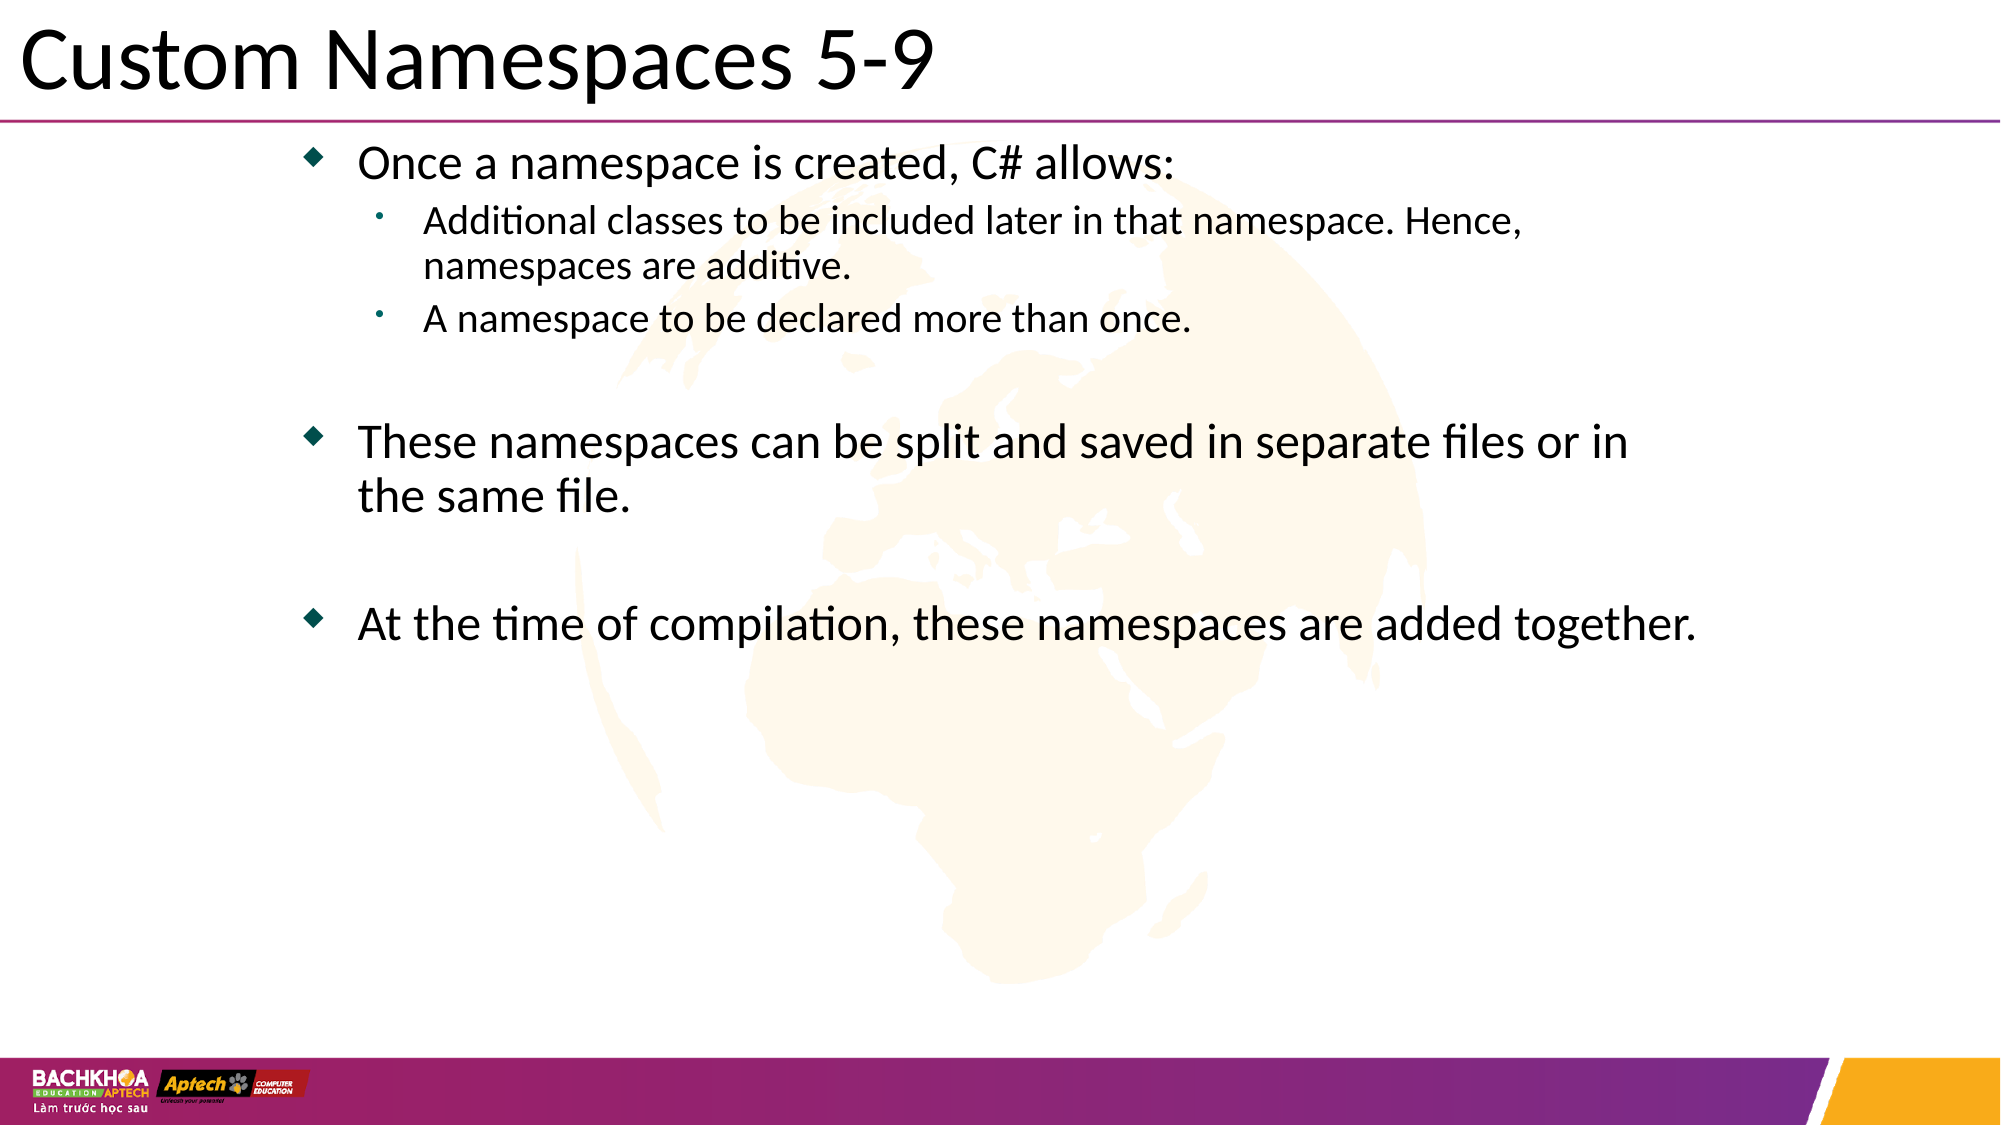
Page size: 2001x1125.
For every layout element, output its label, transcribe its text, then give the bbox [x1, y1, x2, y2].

text_box Once a namespace is created, C# allows: Additional classes to be included later in that namespace. Hence, namespaces are additive. A namespace to be declared more than once. These namespaces can be split and saved in separate files or in the same file. At the time of compilation, these namespaces are added together. [286, 128, 1713, 842]
picture [0, 0, 2001, 1125]
title Custom Namespaces 5-9 [5, 3, 1993, 116]
